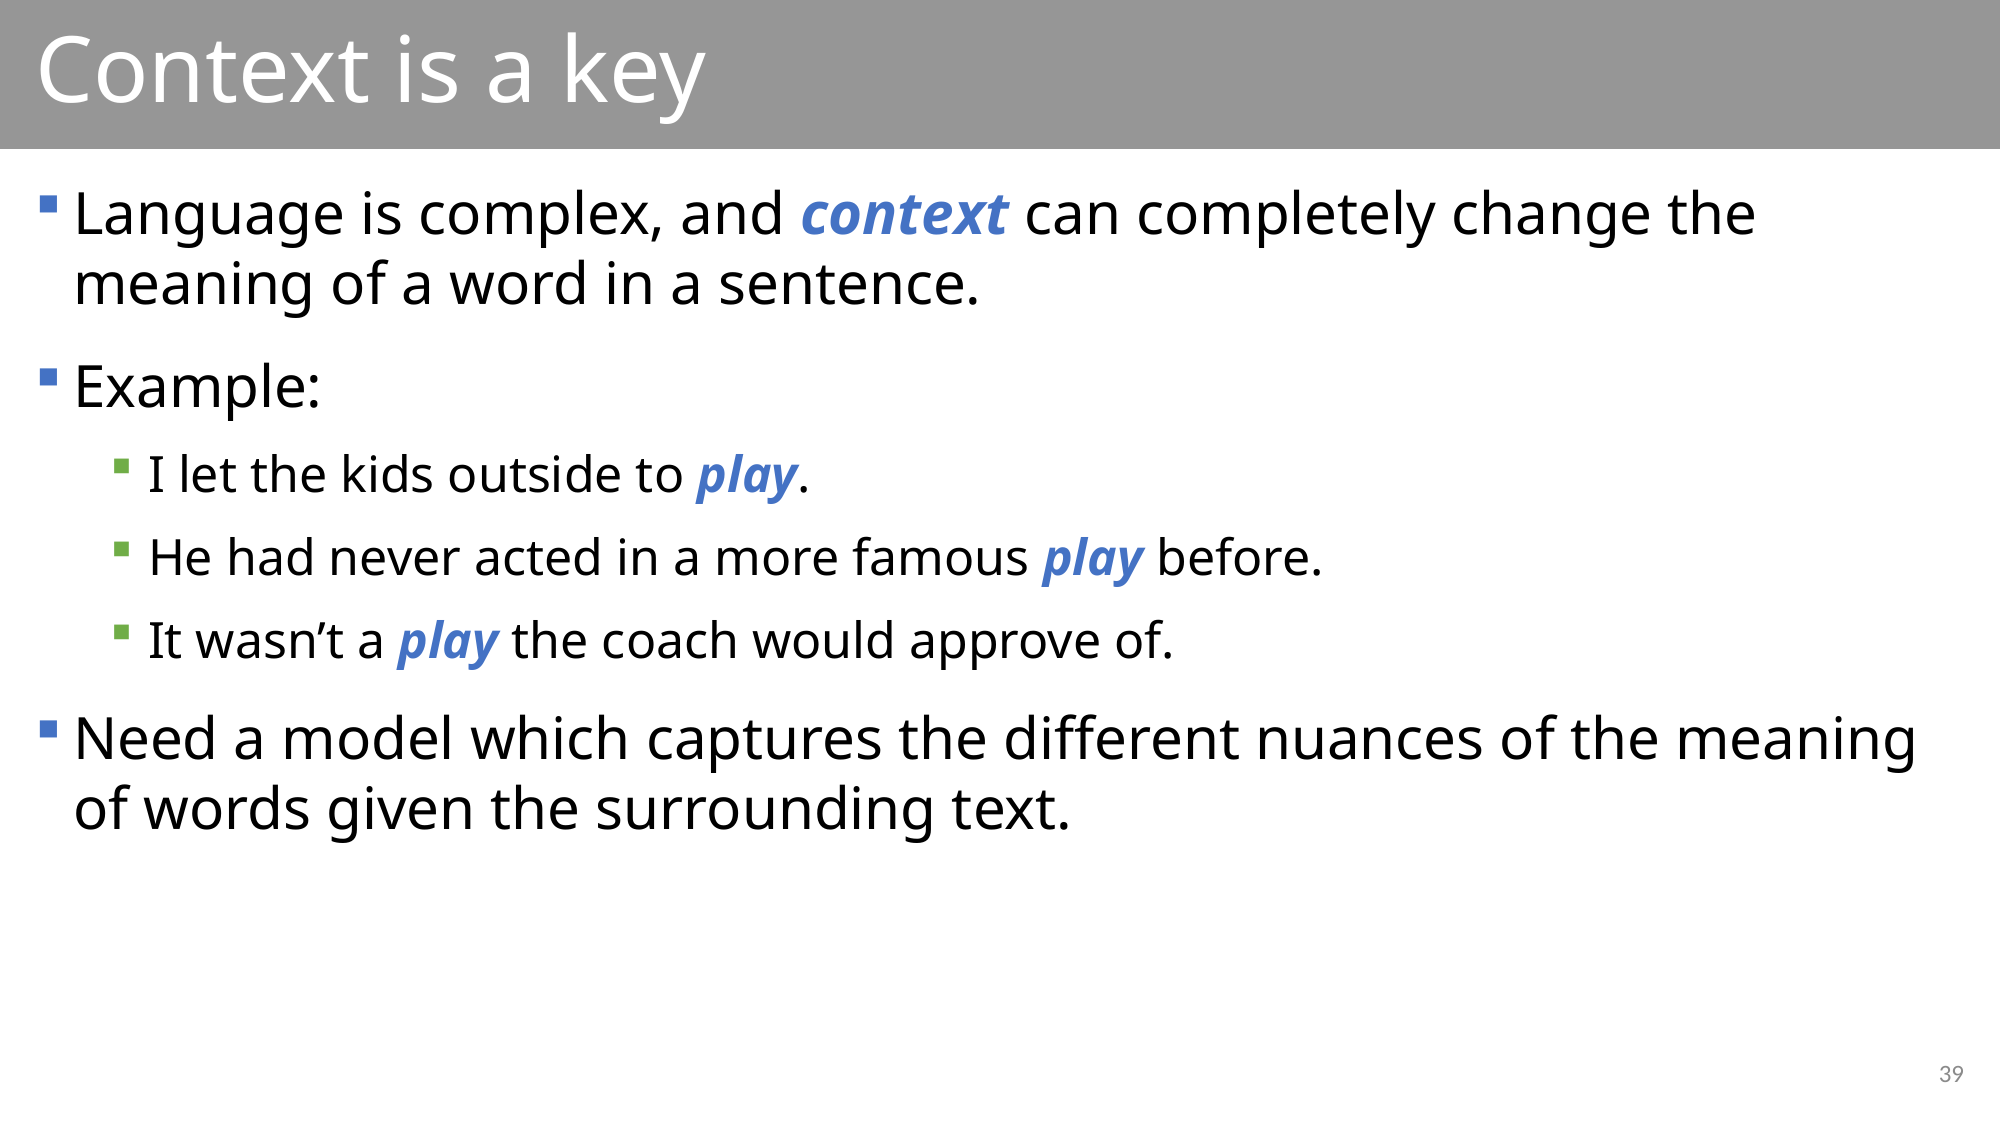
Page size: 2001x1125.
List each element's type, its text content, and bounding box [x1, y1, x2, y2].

title Context is a key [20, 4, 1980, 142]
list Language is complex, and context can completely change the meaning of a word in a sentence. Example: I let the kids outside to play. He had never acted in a more famous play before. It wasn’t a play the coach would approve of. Need a model which captures the different nuances of the meaning of words given the surrounding text. [20, 169, 1980, 1014]
slide_number 39 [1529, 1042, 1980, 1103]
